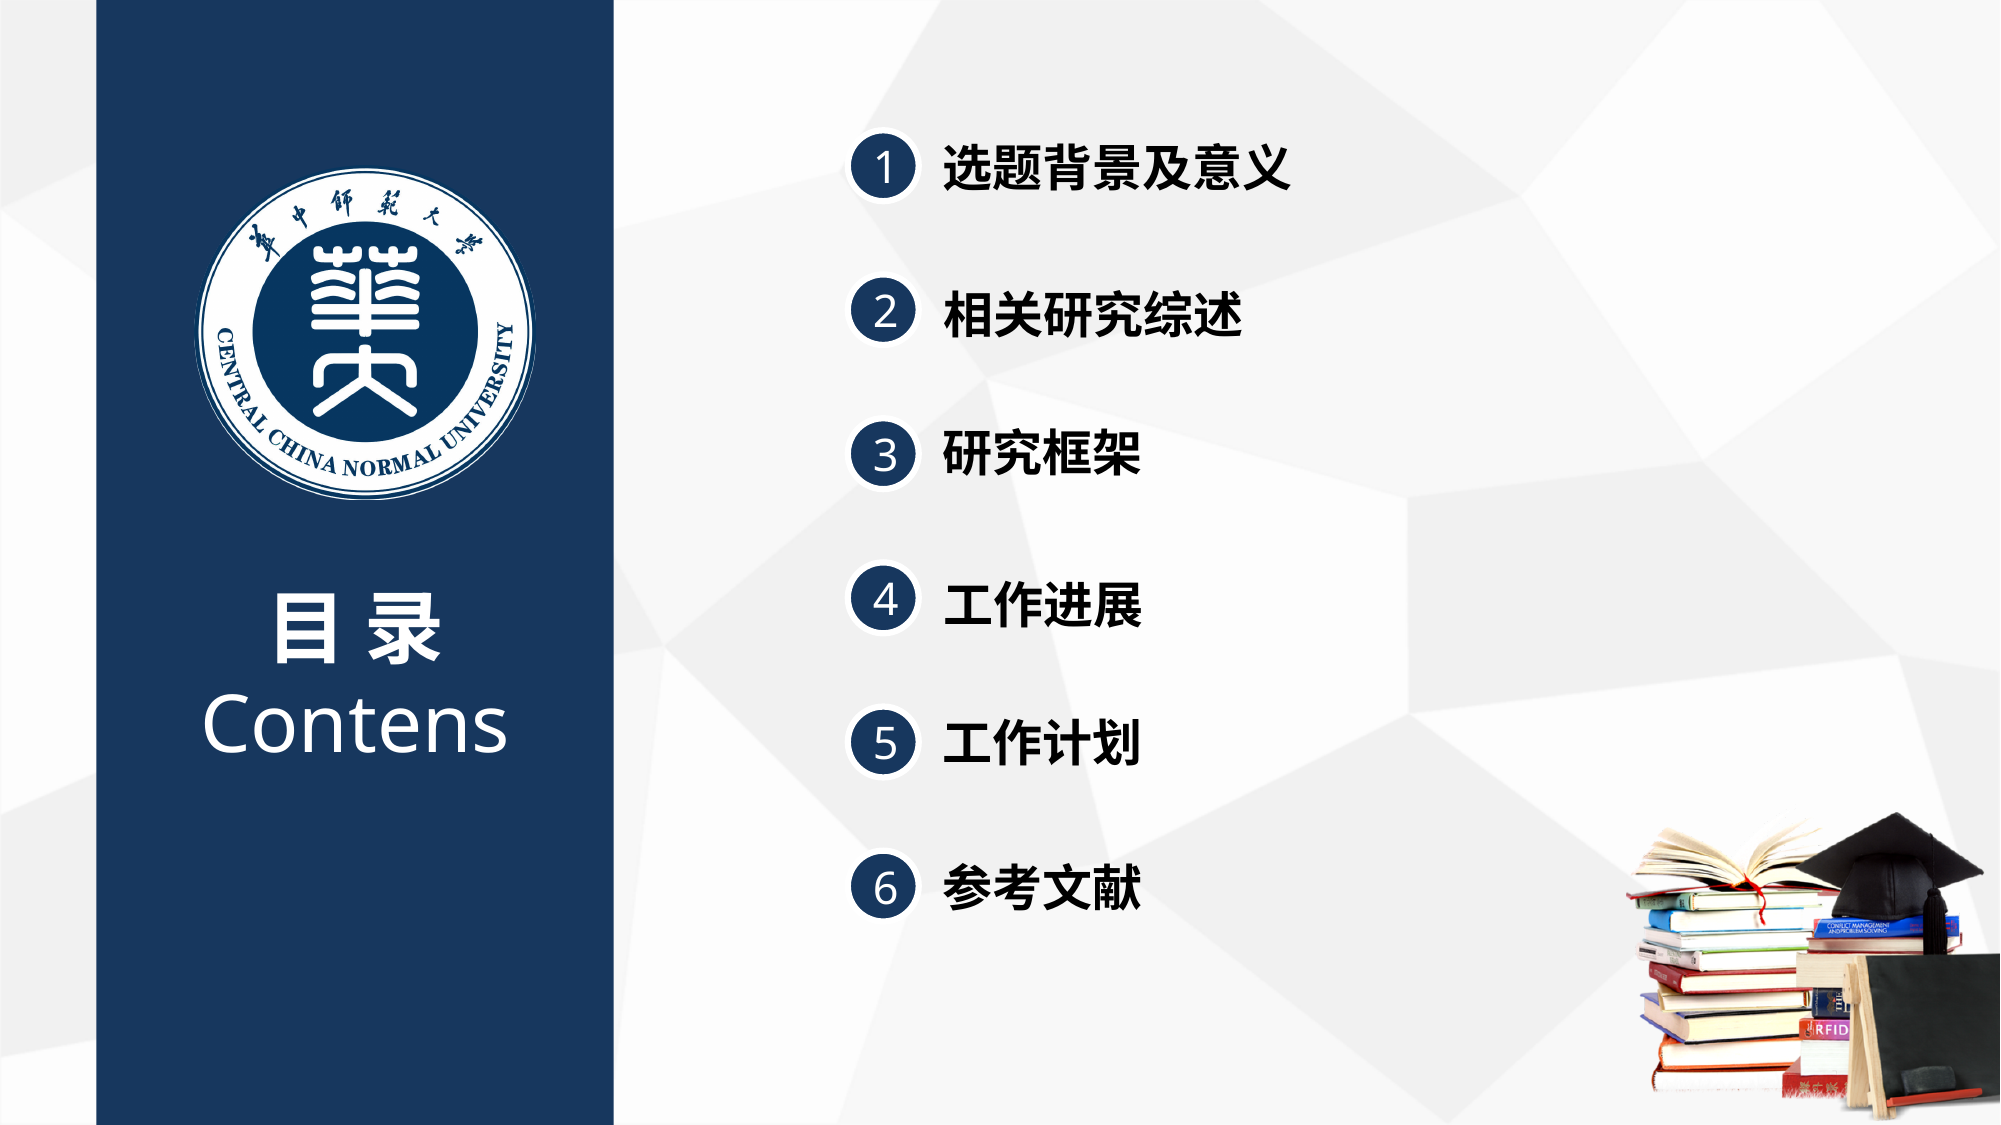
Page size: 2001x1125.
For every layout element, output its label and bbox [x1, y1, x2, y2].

picture [194, 165, 536, 500]
text_box [847, 562, 1330, 634]
text_box [847, 850, 1417, 922]
text_box [181, 569, 529, 777]
text_box [847, 275, 1330, 490]
text_box [95, 0, 615, 1125]
picture [615, 0, 2000, 1125]
text_box [847, 706, 1417, 778]
text_box [847, 130, 1417, 202]
text_box [847, 274, 1417, 484]
picture [0, 0, 95, 1125]
